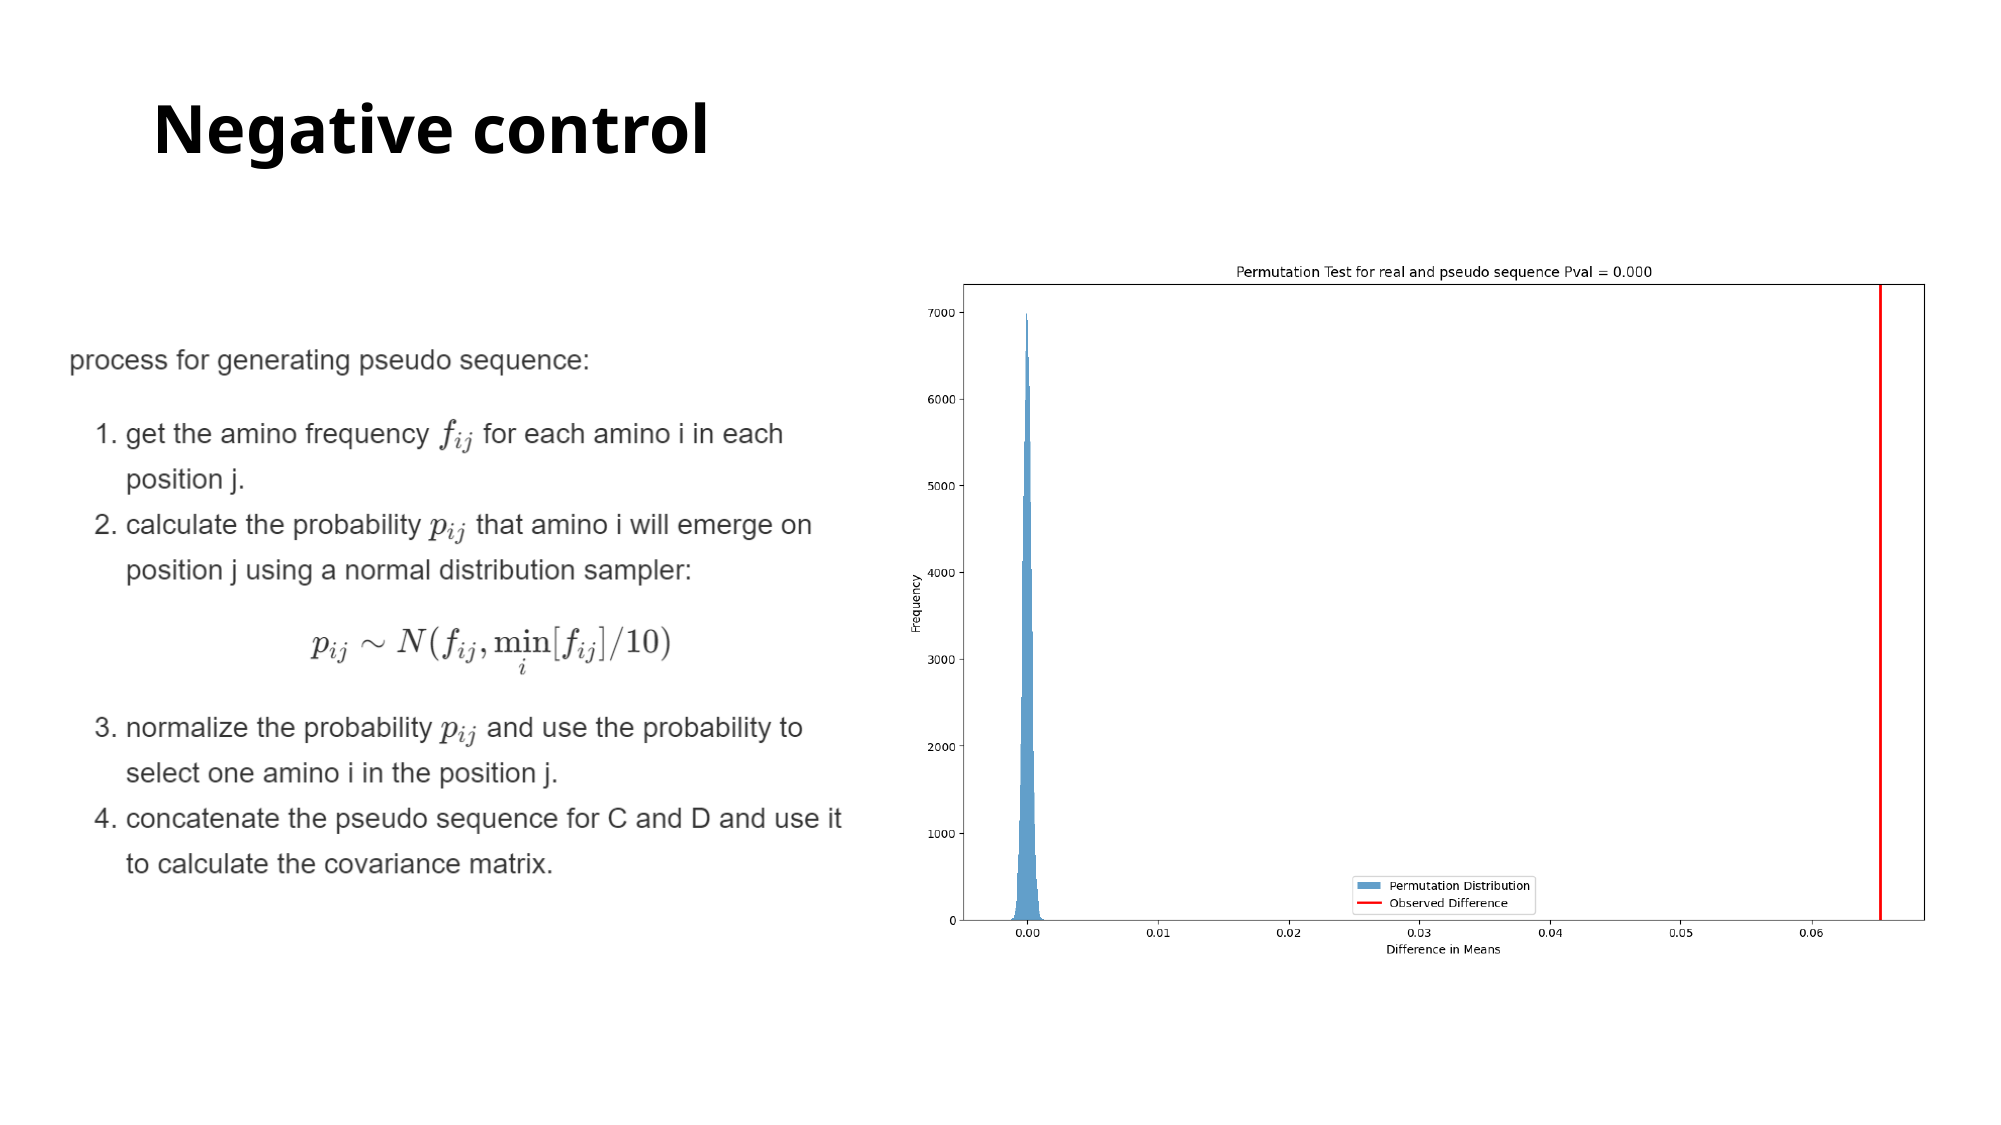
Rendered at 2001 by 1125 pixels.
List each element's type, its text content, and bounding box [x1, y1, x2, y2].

title Negative control [137, 23, 1863, 241]
picture [902, 257, 1931, 963]
picture [47, 322, 888, 945]
